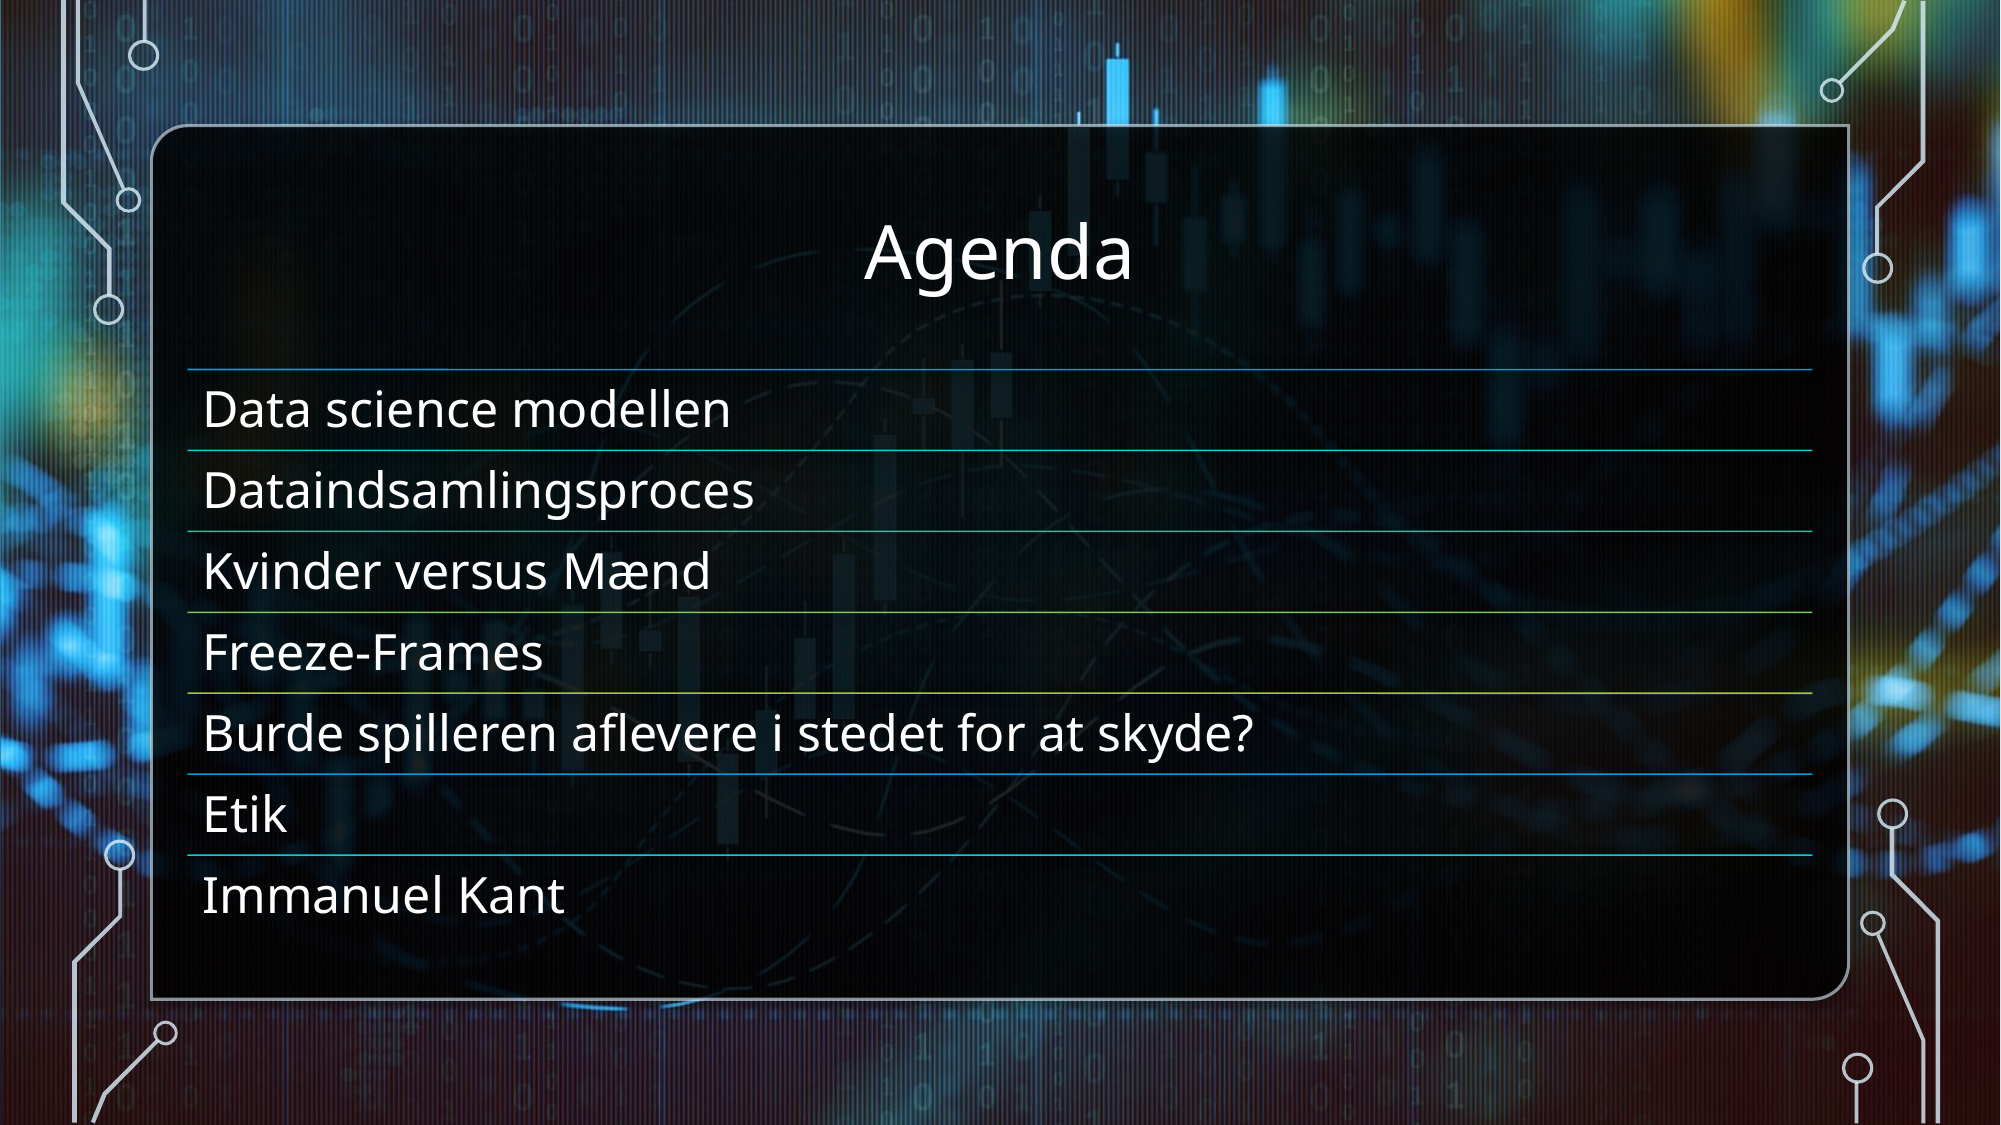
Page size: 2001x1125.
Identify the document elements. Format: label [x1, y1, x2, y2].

list [187, 369, 1813, 937]
text_box [60, 0, 1941, 1124]
picture [0, 0, 2000, 1125]
